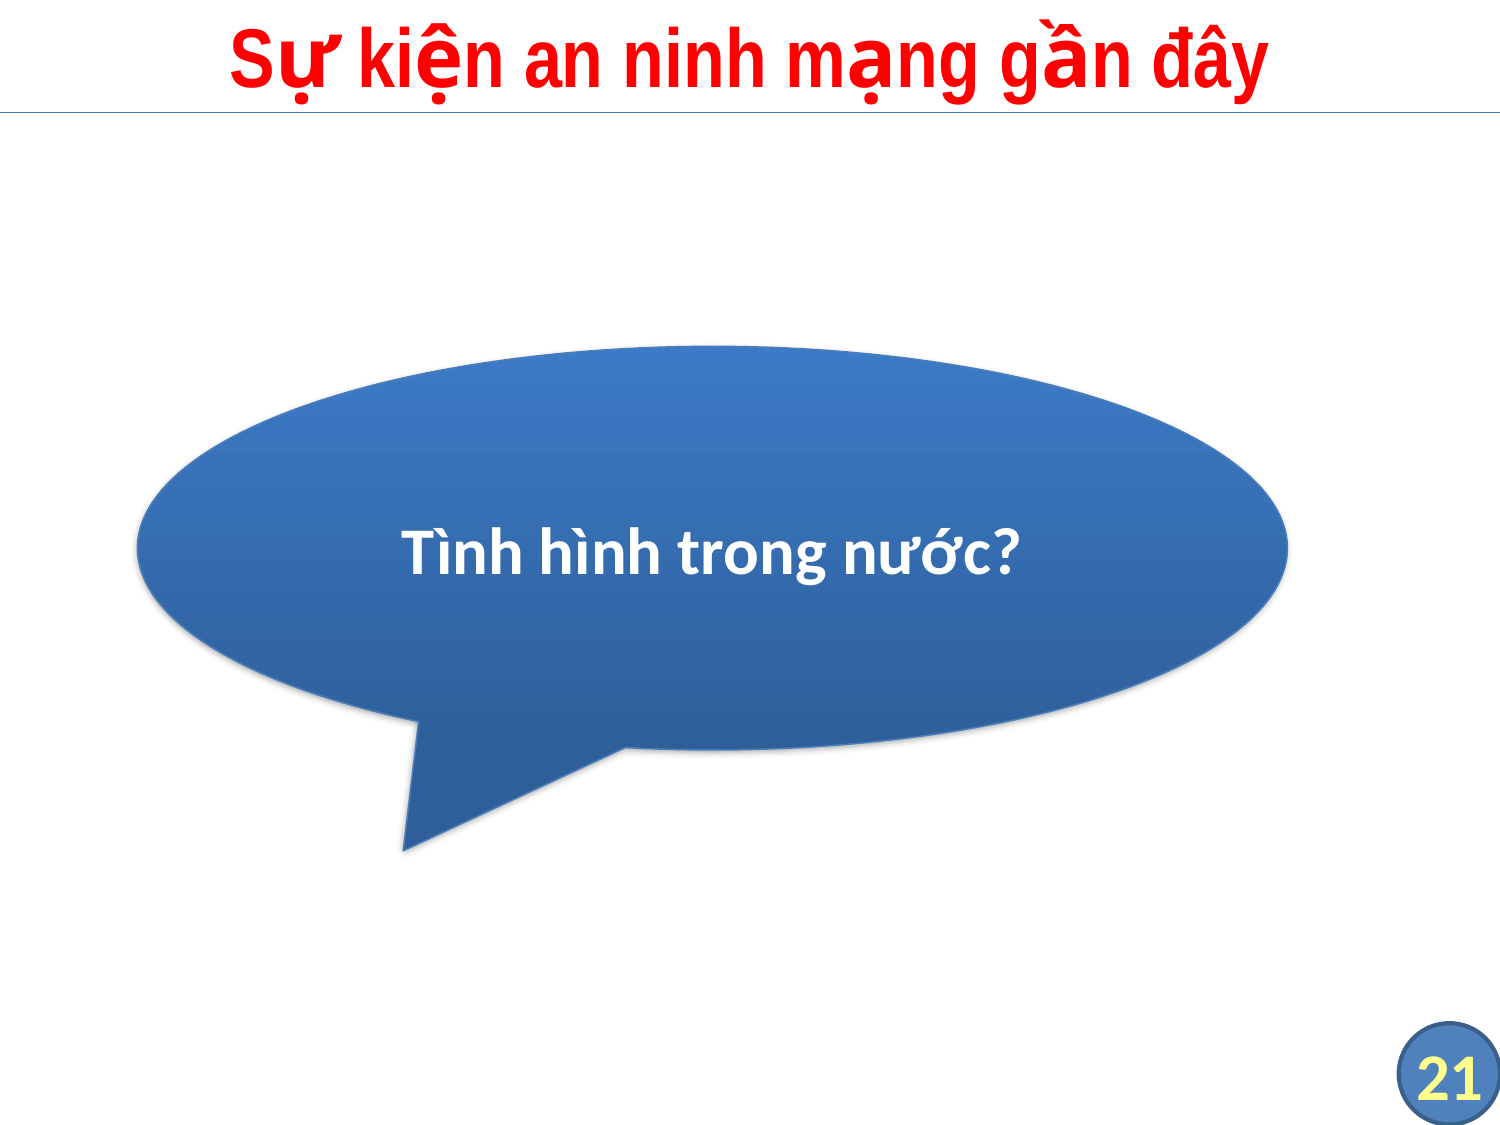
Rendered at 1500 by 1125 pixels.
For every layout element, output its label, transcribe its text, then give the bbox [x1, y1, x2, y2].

title Sự kiện an ninh mạng gần đây [0, 0, 1500, 113]
text_box Tình hình trong nước? [136, 345, 1289, 852]
slide_number 21 [1399, 1023, 1500, 1125]
